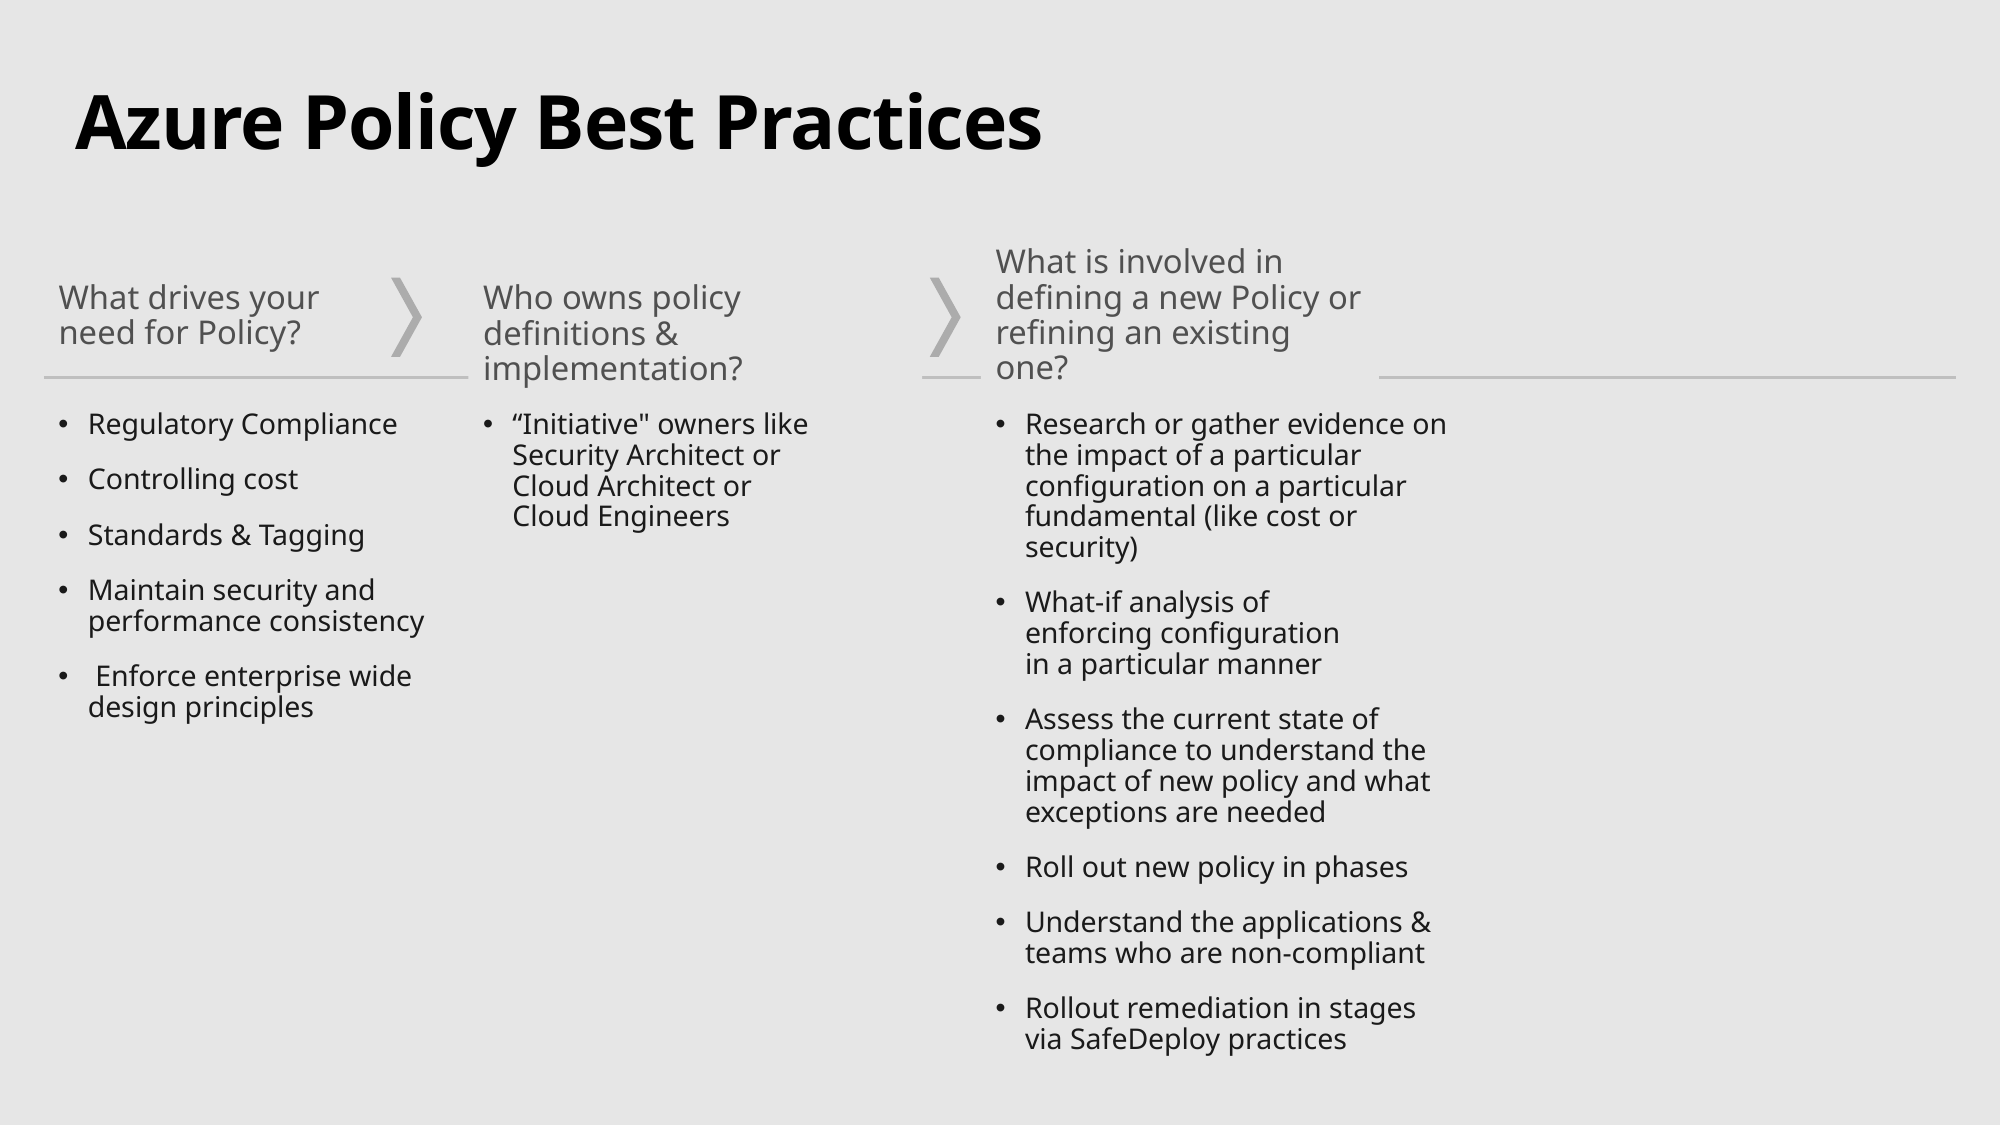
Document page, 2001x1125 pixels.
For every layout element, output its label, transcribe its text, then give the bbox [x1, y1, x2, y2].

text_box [980, 230, 1464, 1082]
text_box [43, 266, 443, 745]
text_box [468, 266, 923, 551]
title Azure Policy Best Practices [75, 75, 1883, 166]
text_box [929, 276, 962, 358]
